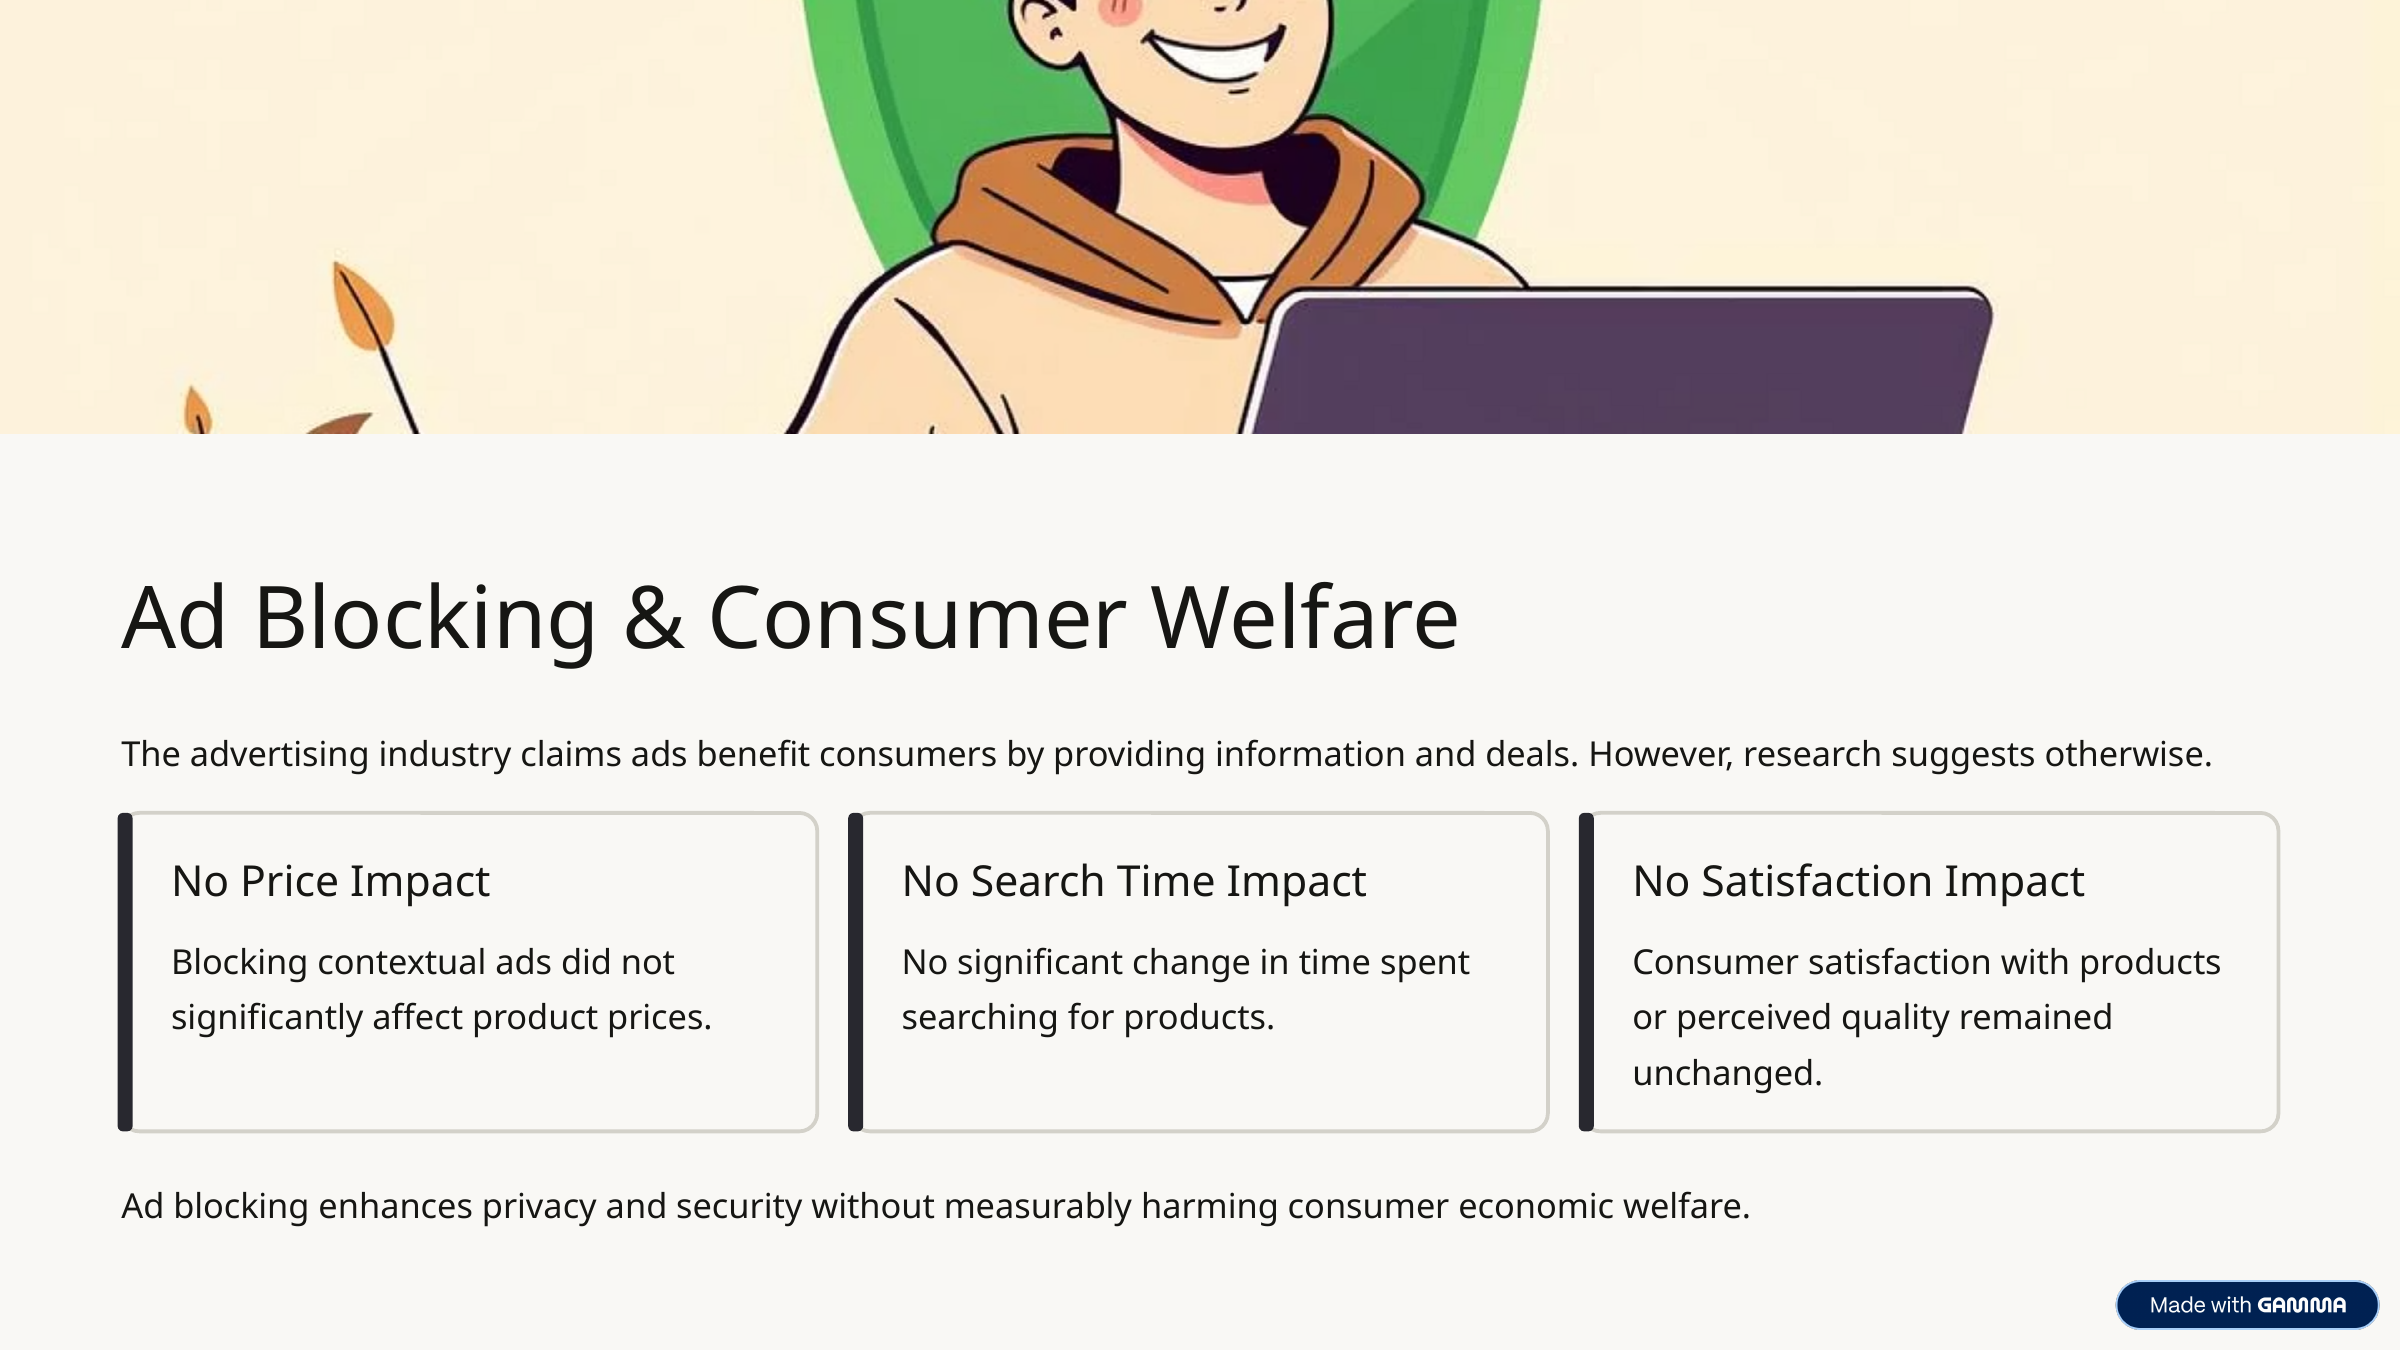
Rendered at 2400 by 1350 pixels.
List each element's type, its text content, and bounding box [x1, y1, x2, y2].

text_box [1593, 812, 2279, 1132]
text_box [117, 812, 133, 1132]
text_box Blocking contextual ads did not significantly affect product prices. [171, 926, 779, 1038]
text_box [132, 812, 818, 1132]
text_box [1578, 812, 1594, 1132]
picture [2106, 1271, 2389, 1339]
text_box Consumer satisfaction with products or perceived quality remained unchanged. [1632, 926, 2241, 1093]
text_box No Satisfaction Impact [1632, 851, 2098, 906]
text_box [848, 812, 864, 1132]
text_box No Search Time Impact [901, 851, 1377, 906]
text_box No significant change in time spent searching for products. [901, 926, 1510, 1038]
text_box No Price Impact [171, 851, 605, 906]
text_box Ad blocking enhances privacy and security without measurably harming consumer economic welfare. [121, 1170, 2279, 1226]
text_box The advertising industry claims ads benefit consumers by providing information and deals. However, research suggests otherwise. [121, 718, 2279, 774]
picture [0, 0, 2400, 434]
text_box [862, 812, 1548, 1132]
text_box Ad Blocking & Consumer Welfare [121, 557, 1465, 667]
